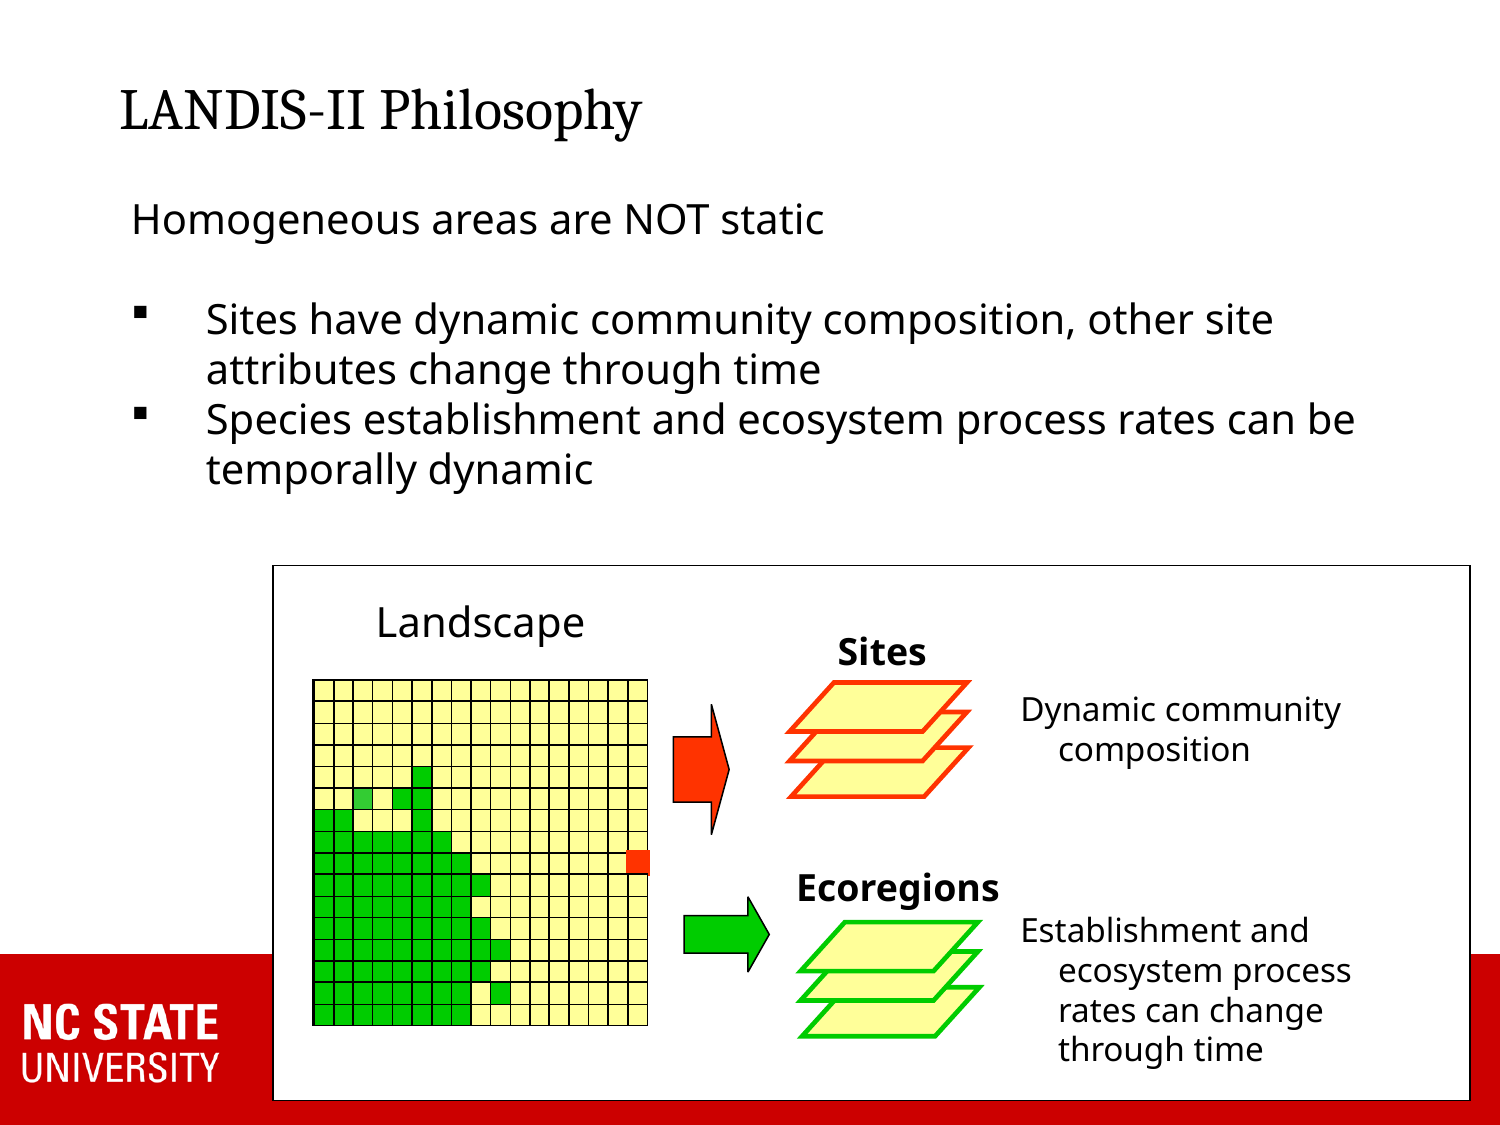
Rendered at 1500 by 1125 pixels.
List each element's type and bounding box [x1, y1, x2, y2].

title [104, 56, 1380, 166]
text_box [273, 565, 1470, 1101]
text_box [116, 185, 1379, 501]
picture [0, 958, 243, 1125]
